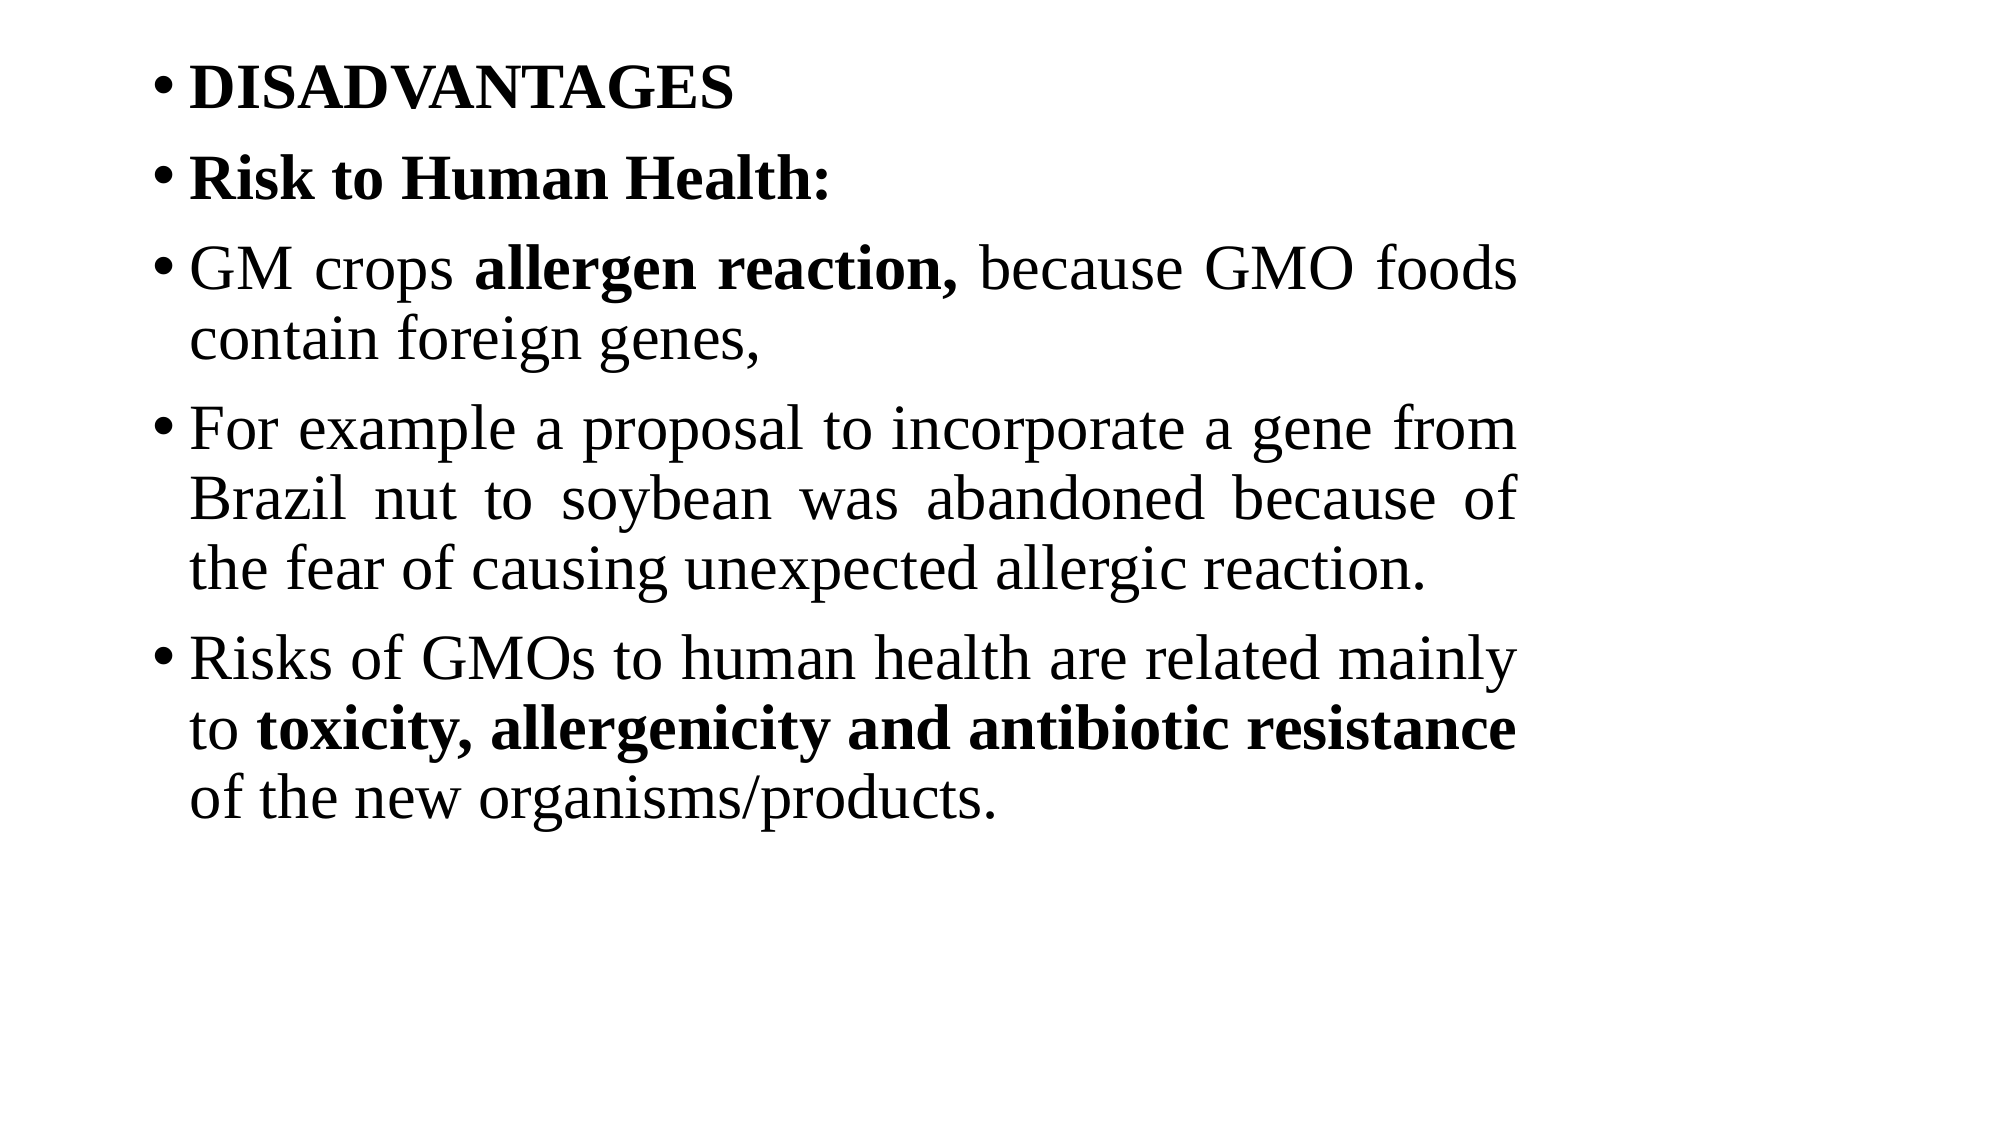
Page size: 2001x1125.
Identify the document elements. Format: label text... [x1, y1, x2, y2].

list DISADVANTAGES Risk to Human Health: GM crops allergen reaction, because GMO foods contain foreign genes, For example a proposal to incorporate a gene from Brazil nut to soybean was abandoned because of the fear of causing unexpected allergic reaction. Risks of GMOs to human health are related mainly to toxicity, allergenicity and antibiotic resistance of the new organisms/products. [137, 45, 1534, 1014]
